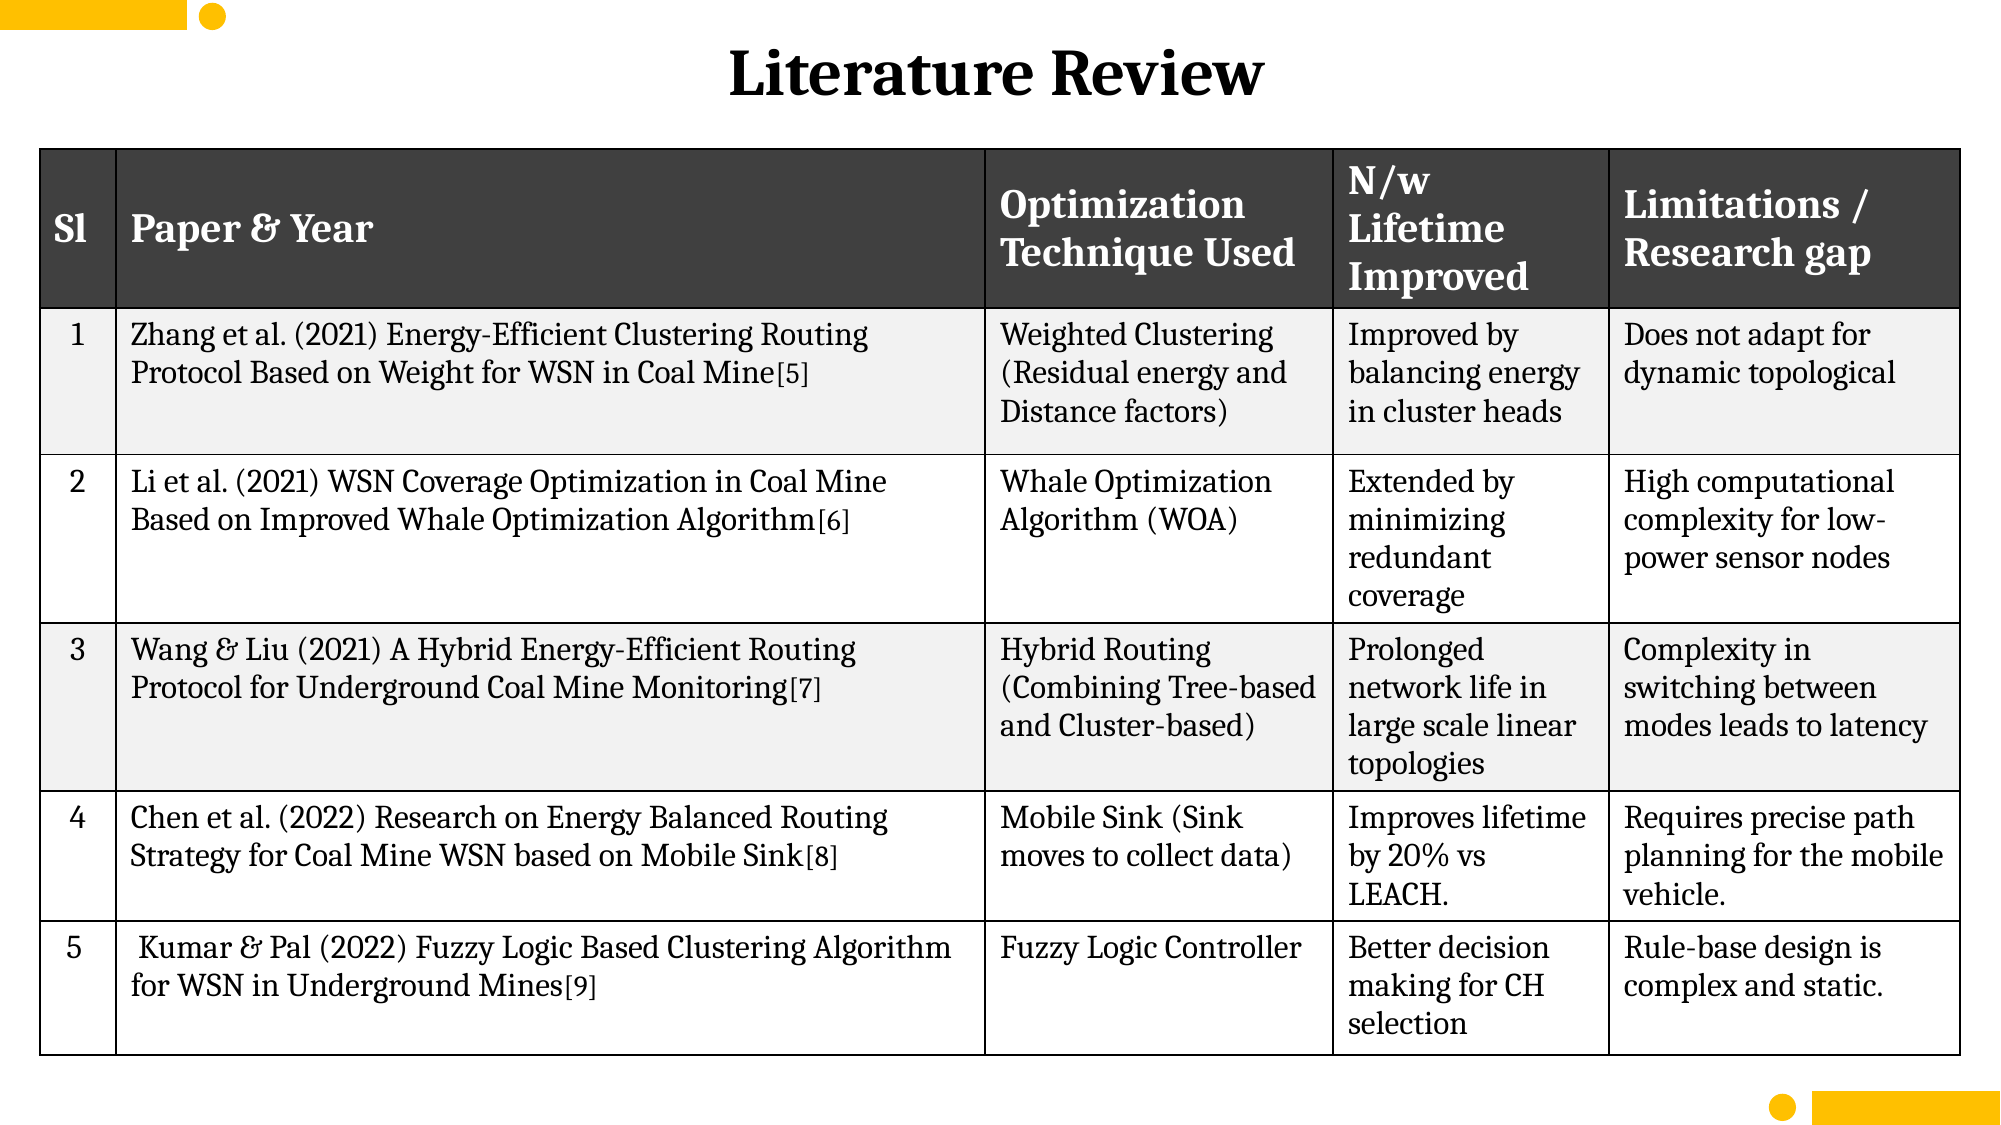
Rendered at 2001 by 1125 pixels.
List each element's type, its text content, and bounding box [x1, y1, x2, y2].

text_box [1768, 1093, 1797, 1122]
table_header N/w Lifetime Improved [1334, 150, 1608, 307]
table_cell Chen et al. (2022) Research on Energy Balanced Routing Strategy for Coal Mine WSN based on Mobile Sink[8] [117, 792, 984, 920]
table_header Limitations / Research gap [1610, 150, 1959, 307]
table_cell High computational complexity for low-power sensor nodes [1610, 455, 1959, 622]
table_header Sl [41, 150, 115, 307]
table_cell Better decision making for CH selection [1334, 922, 1608, 1054]
table_cell Complexity in switching between modes leads to latency [1610, 624, 1959, 790]
table_cell Weighted Clustering (Residual energy and Distance factors) [986, 309, 1332, 454]
table_cell Prolonged network life in large scale linear topologies [1334, 624, 1608, 790]
table_cell 2 [41, 455, 115, 622]
table_cell Does not adapt for dynamic topological [1610, 309, 1959, 454]
table_cell Li et al. (2021) WSN Coverage Optimization in Coal Mine Based on Improved Whale Optimization Algorithm[6] [117, 455, 984, 622]
table_cell Whale Optimization Algorithm (WOA) [986, 455, 1332, 622]
table_cell Requires precise path planning for the mobile vehicle. [1610, 792, 1959, 920]
table_cell Mobile Sink (Sink moves to collect data) [986, 792, 1332, 920]
table_cell 5 [41, 922, 115, 1054]
table_cell Fuzzy Logic Controller [986, 922, 1332, 1054]
text_box [198, 2, 226, 31]
text_box [0, 0, 187, 30]
table_cell Kumar & Pal (2022) Fuzzy Logic Based Clustering Algorithm for WSN in Underground Mines[9] [117, 922, 984, 1054]
table_cell 3 [41, 624, 115, 790]
table_cell Improves lifetime by 20% vs LEACH. [1334, 792, 1608, 920]
table_cell Hybrid Routing (Combining Tree-based and Cluster-based) [986, 624, 1332, 790]
table_header Optimization Technique Used [986, 150, 1332, 307]
text_box Literature Review [714, 20, 1317, 141]
table_cell Rule-base design is complex and static. [1610, 922, 1959, 1054]
table_header Paper & Year [117, 150, 984, 307]
table_cell 1 [41, 309, 115, 454]
text_box [1812, 1091, 2000, 1125]
table_cell Zhang et al. (2021) Energy-Efficient Clustering Routing Protocol Based on Weight for WSN in Coal Mine[5] [117, 309, 984, 454]
table_cell Improved by balancing energy in cluster heads [1334, 309, 1608, 454]
table_cell Wang & Liu (2021) A Hybrid Energy-Efficient Routing Protocol for Underground Coal Mine Monitoring[7] [117, 624, 984, 790]
table_cell Extended by minimizing redundant coverage [1334, 455, 1608, 622]
table_cell 4 [41, 792, 115, 920]
